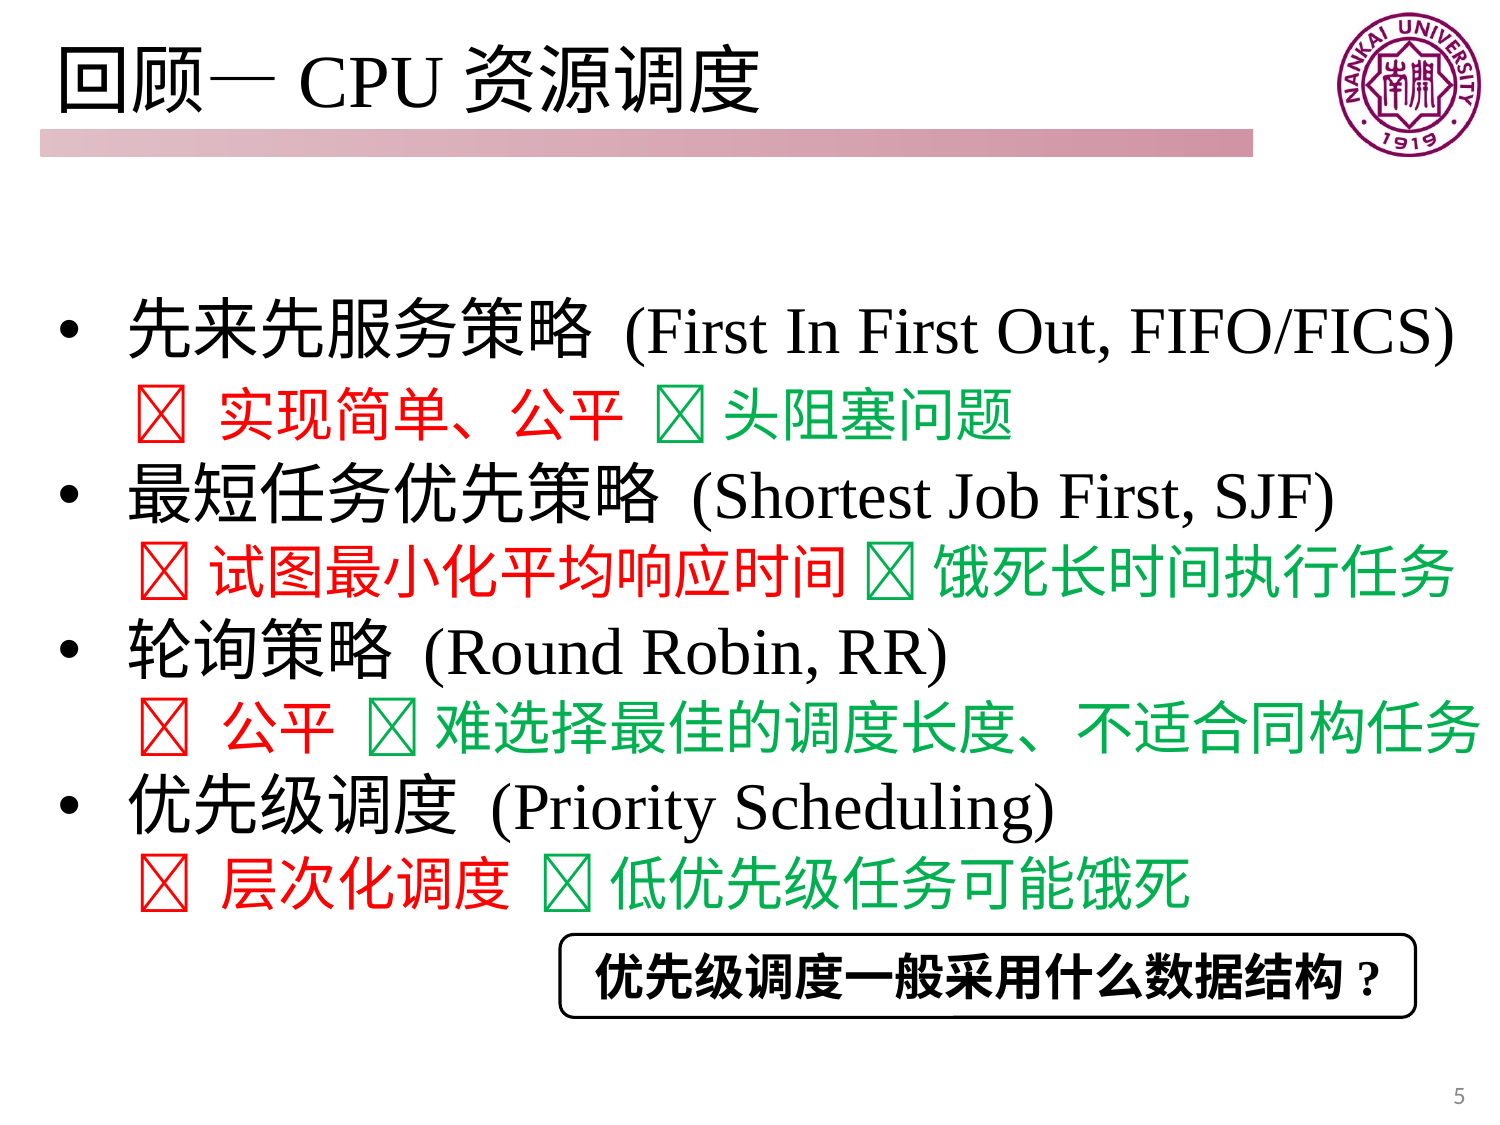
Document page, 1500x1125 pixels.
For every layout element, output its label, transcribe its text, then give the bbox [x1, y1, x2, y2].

slide_number 5 [1143, 1065, 1481, 1125]
picture [1337, 12, 1481, 157]
title 回顾—CPU资源调度 [40, 33, 1335, 133]
list 先来先服务策略 (First In First Out, FIFO/FICS)  实现简单、公平  头阻塞问题 最短任务优先策略 (Shortest Job First, SJF) 试图最小化平均响应时间  饿死长时间执行任务 轮询策略 (Round Robin, RR)  公平  难选择最佳的调度长度、不适合同构任务 优先级调度 (Priority Scheduling)  层次化调度  低优先级任务可能饿死 [0, 208, 1500, 1031]
text_box 优先级调度一般采用什么数据结构? [558, 933, 1417, 1019]
